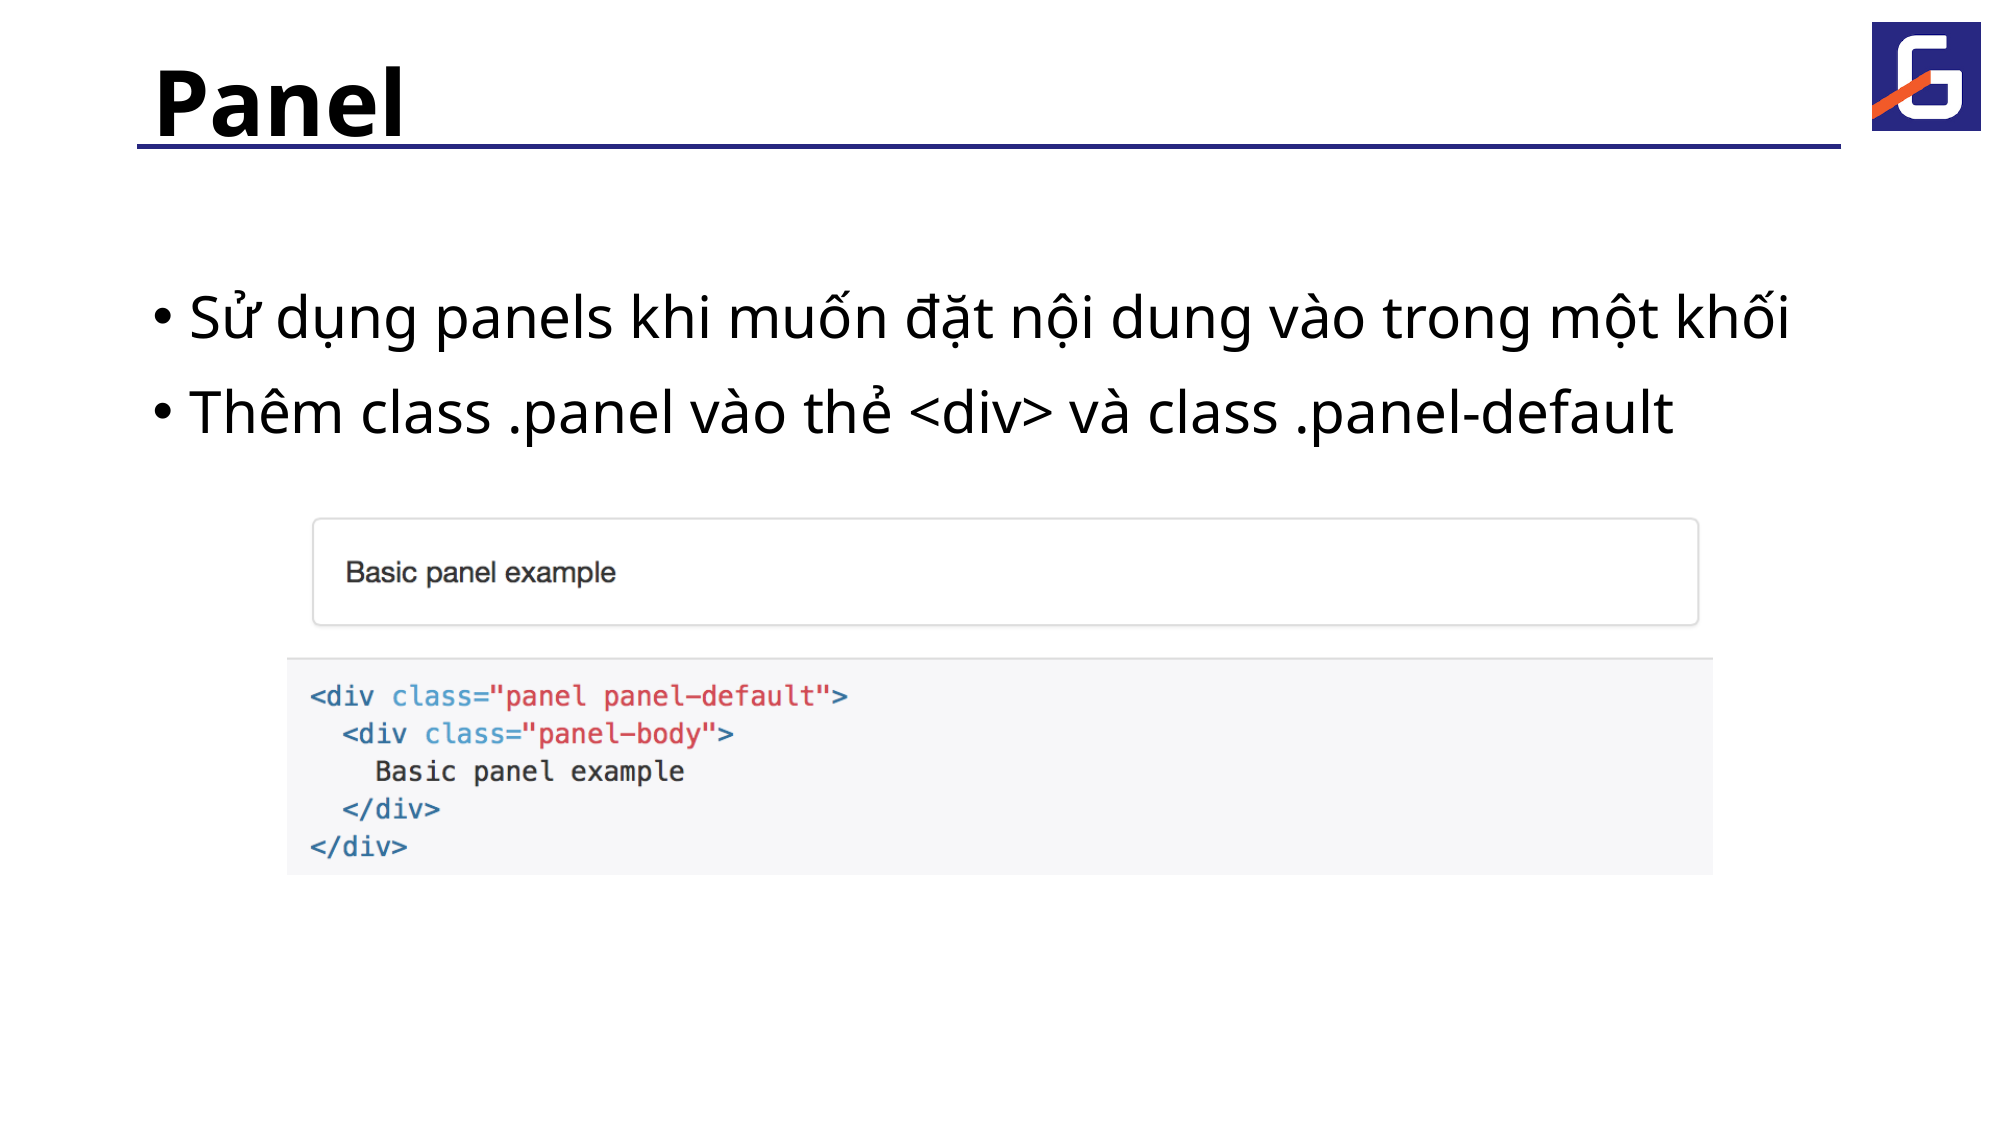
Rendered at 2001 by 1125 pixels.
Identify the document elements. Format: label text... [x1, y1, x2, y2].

text_box Panel [137, 40, 1862, 174]
text_box Sử dụng panels khi muốn đặt nội dung vào trong một khối Thêm class .panel vào thẻ <div> và class .panel-default [137, 273, 1862, 1013]
picture [287, 505, 1713, 875]
picture [1872, 22, 1981, 131]
